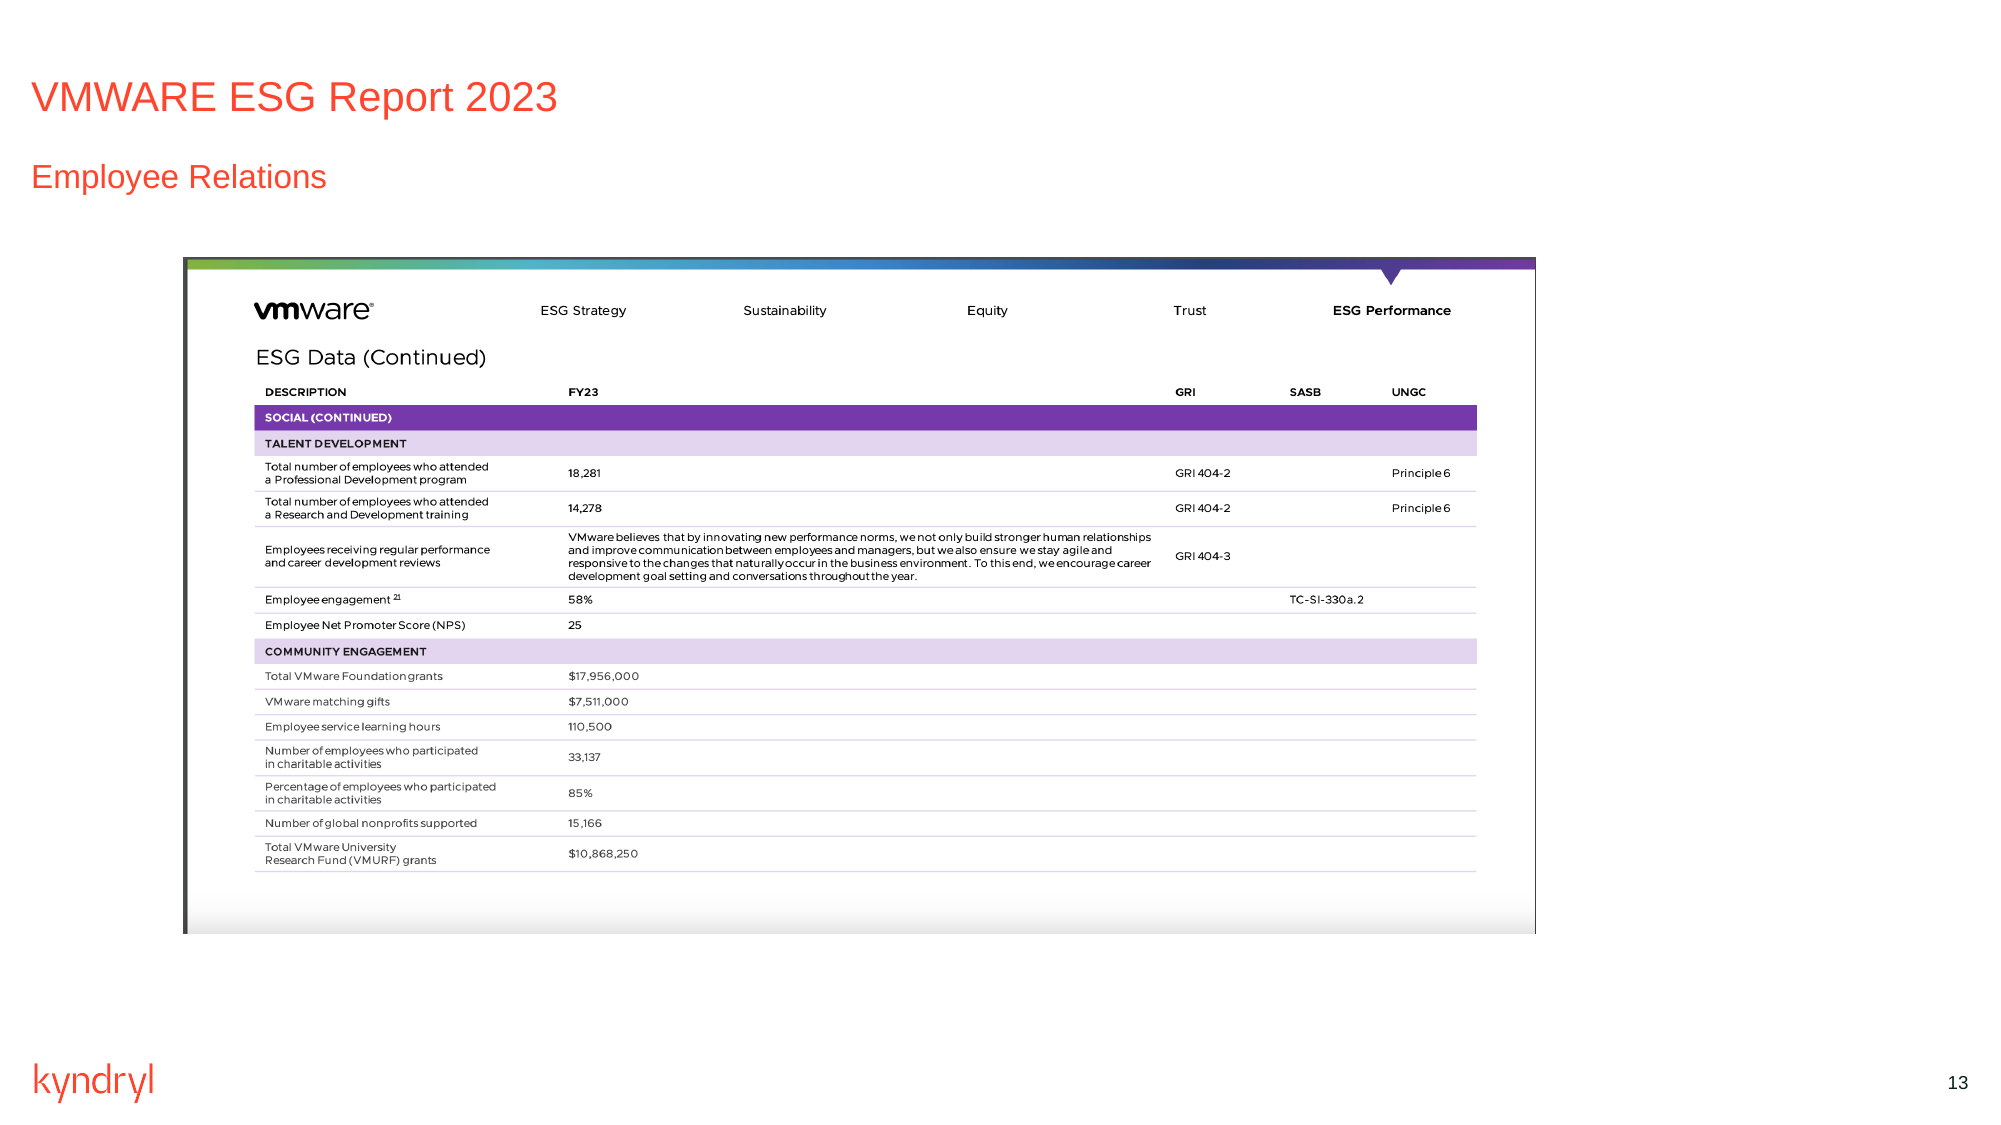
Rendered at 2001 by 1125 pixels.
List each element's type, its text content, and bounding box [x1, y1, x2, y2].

list VMWARE ESG Report 2023 [31, 75, 695, 122]
slide_number 13 [1518, 1071, 1969, 1093]
picture [25, 1043, 162, 1121]
picture [183, 257, 1536, 934]
list Employee Relations [31, 155, 1662, 209]
